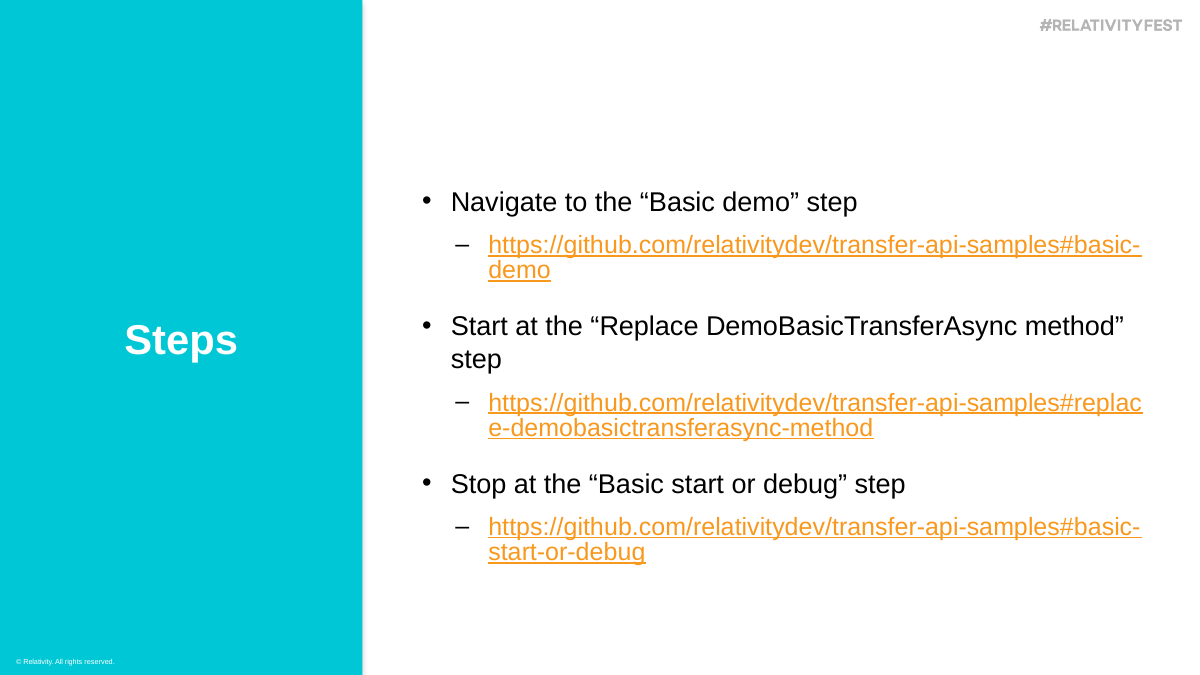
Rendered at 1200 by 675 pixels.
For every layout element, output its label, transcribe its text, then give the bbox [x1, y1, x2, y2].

picture [1037, 18, 1185, 32]
list Navigate to the “Basic demo” step https://github.com/relativitydev/transfer-api-samples#basic-demo Start at the “Replace DemoBasicTransferAsync method” step https://github.com/relativitydev/transfer-api-samples#replace-demobasictransferasync-method Stop at the “Basic start or debug” step https://github.com/relativitydev/transfer-api-samples#basic-start-or-debug [412, 69, 1163, 606]
list Steps [9, 200, 354, 475]
